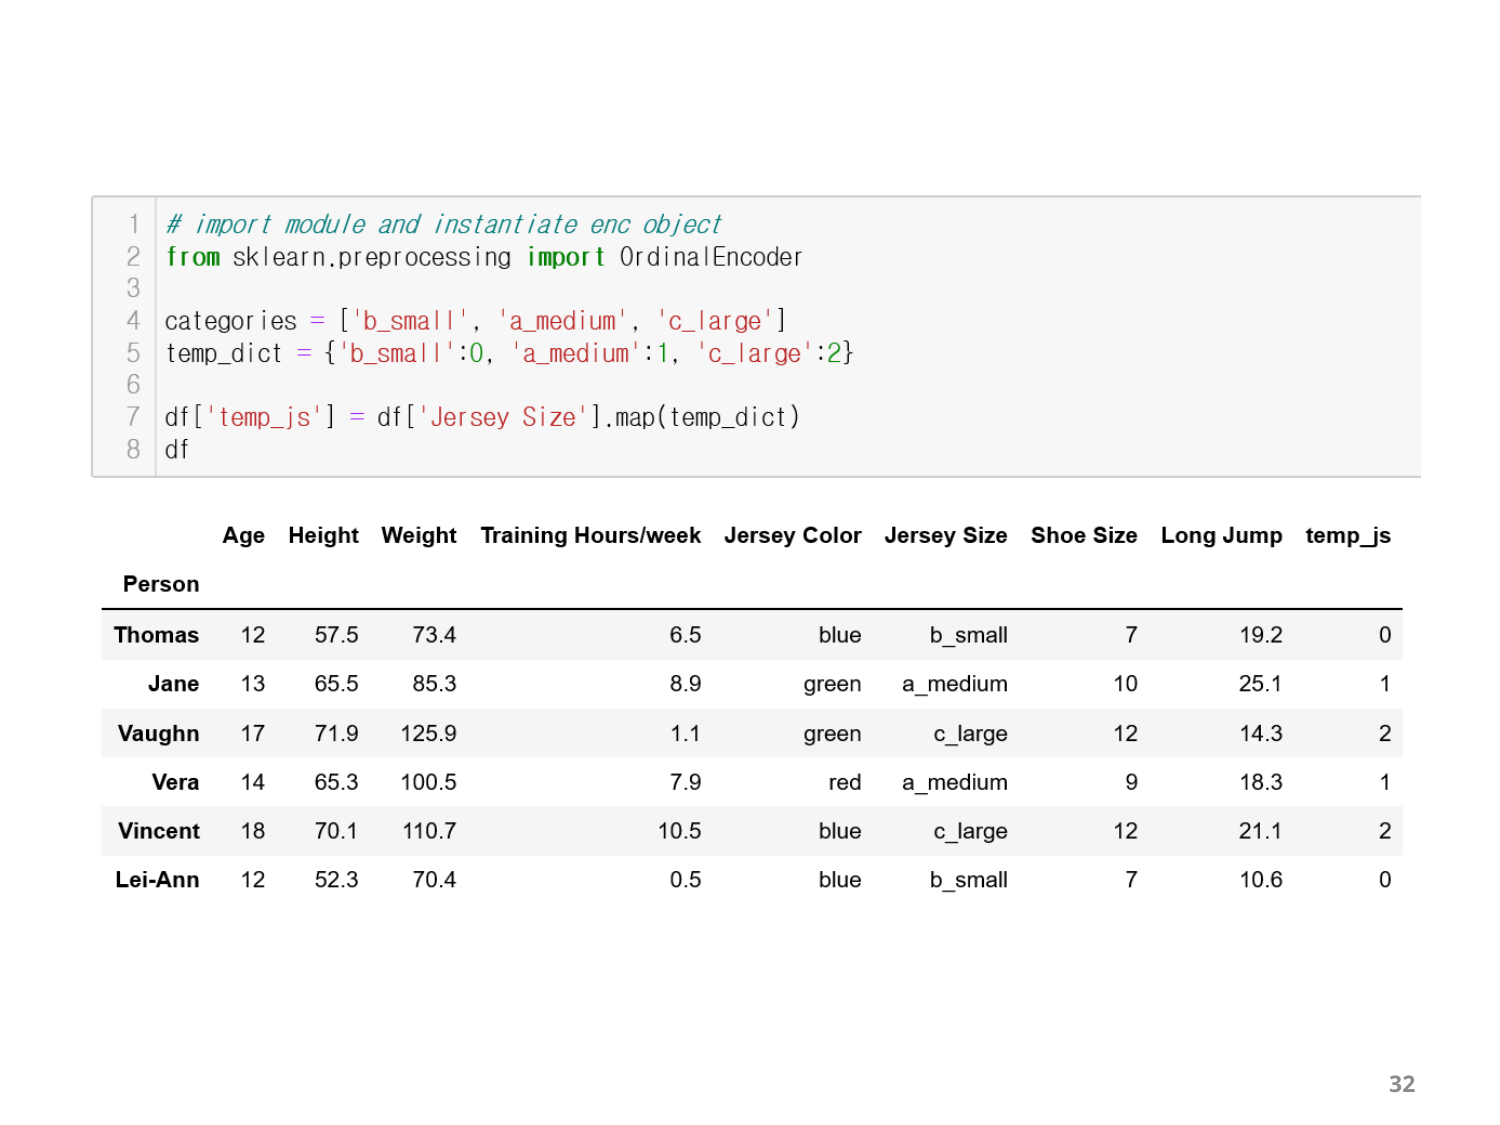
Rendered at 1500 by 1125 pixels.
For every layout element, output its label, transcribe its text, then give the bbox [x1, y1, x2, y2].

picture [79, 178, 1421, 922]
slide_number 32 [1093, 1067, 1431, 1103]
